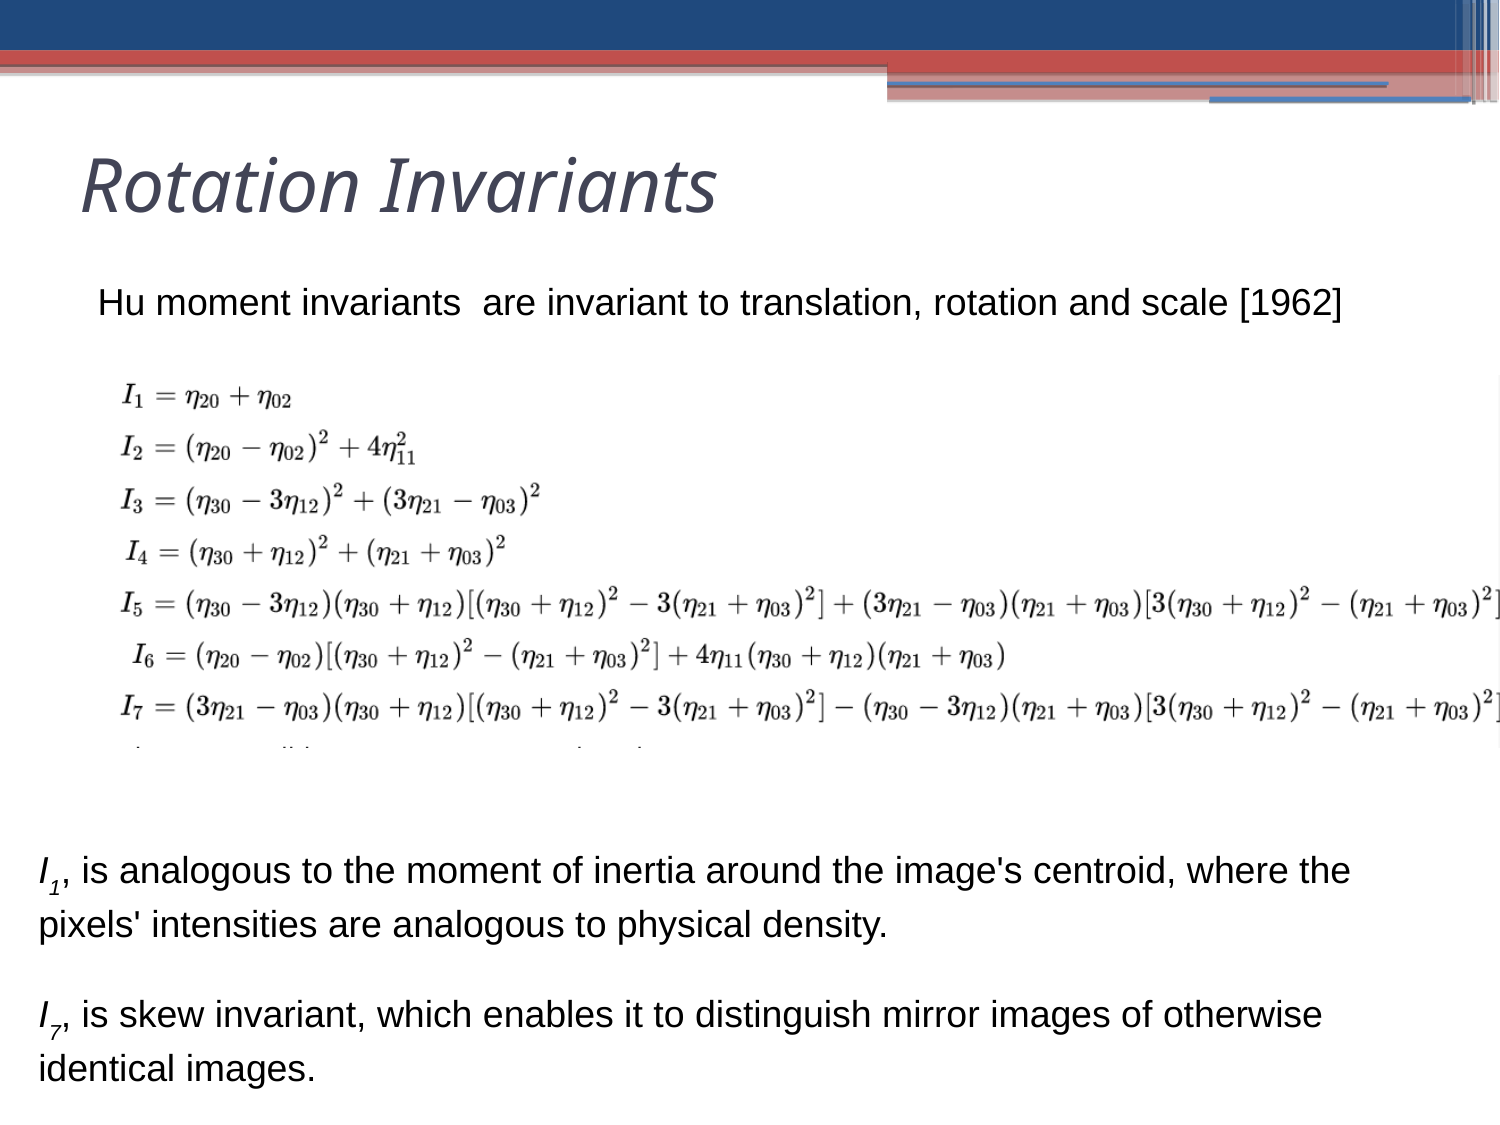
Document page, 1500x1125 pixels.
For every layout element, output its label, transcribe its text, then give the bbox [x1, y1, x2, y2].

text_box I1, is analogous to the moment of inertia around the image's centroid, where the pixels' intensities are analogous to physical density. I7, is skew invariant, which enables it to distinguish mirror images of otherwise identical images. [23, 838, 1453, 1125]
text_box Hu moment invariants are invariant to translation, rotation and scale [1962] [82, 270, 1394, 453]
picture [111, 374, 1500, 749]
text_box Rotation Invariants [64, 95, 1414, 270]
